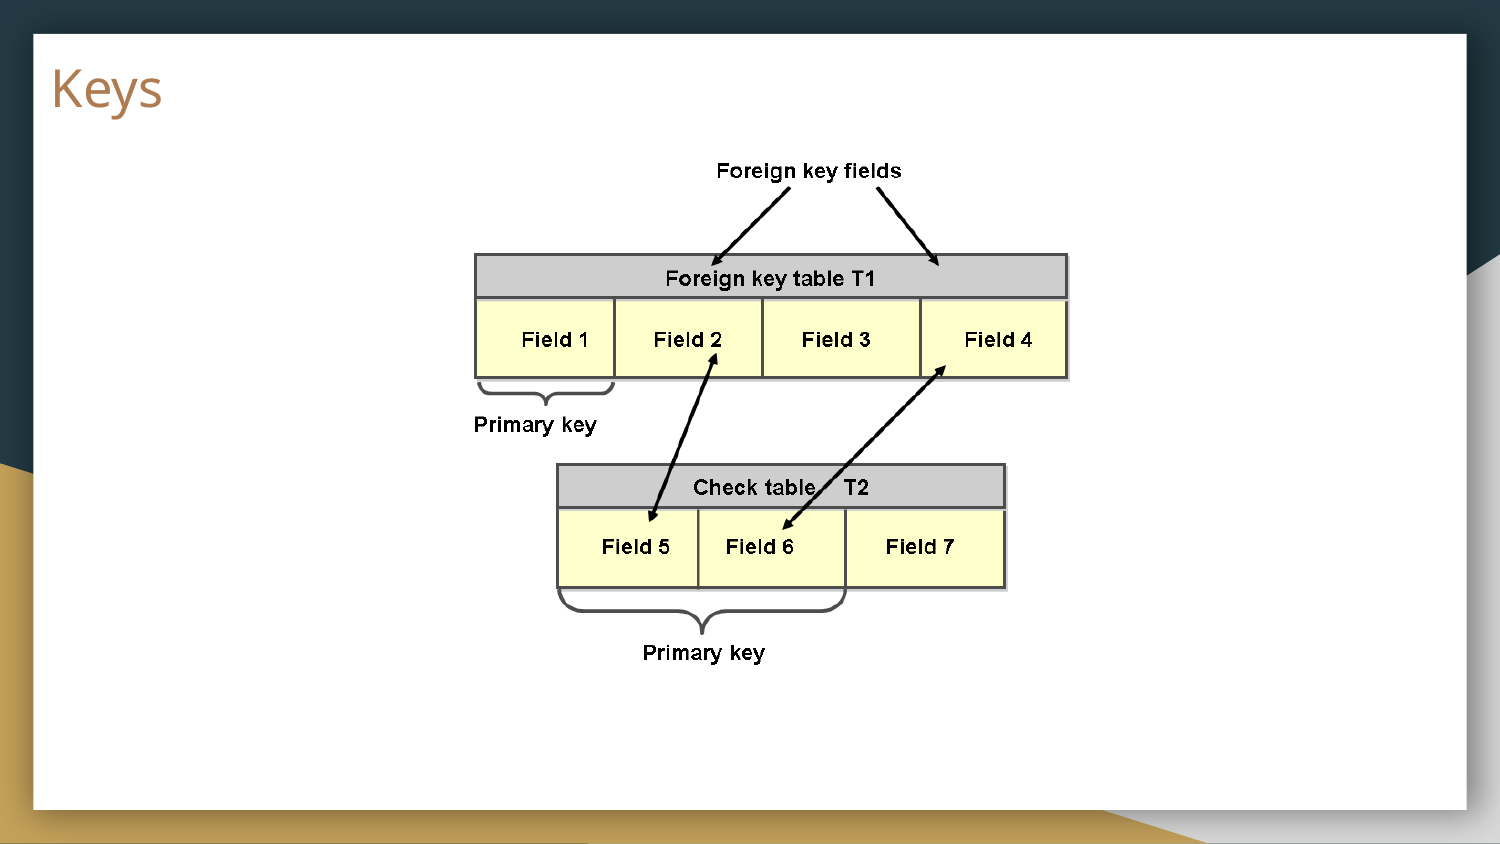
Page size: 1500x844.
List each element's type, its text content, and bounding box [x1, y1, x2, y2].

title Keys [35, 36, 1247, 139]
picture [307, 114, 1183, 771]
